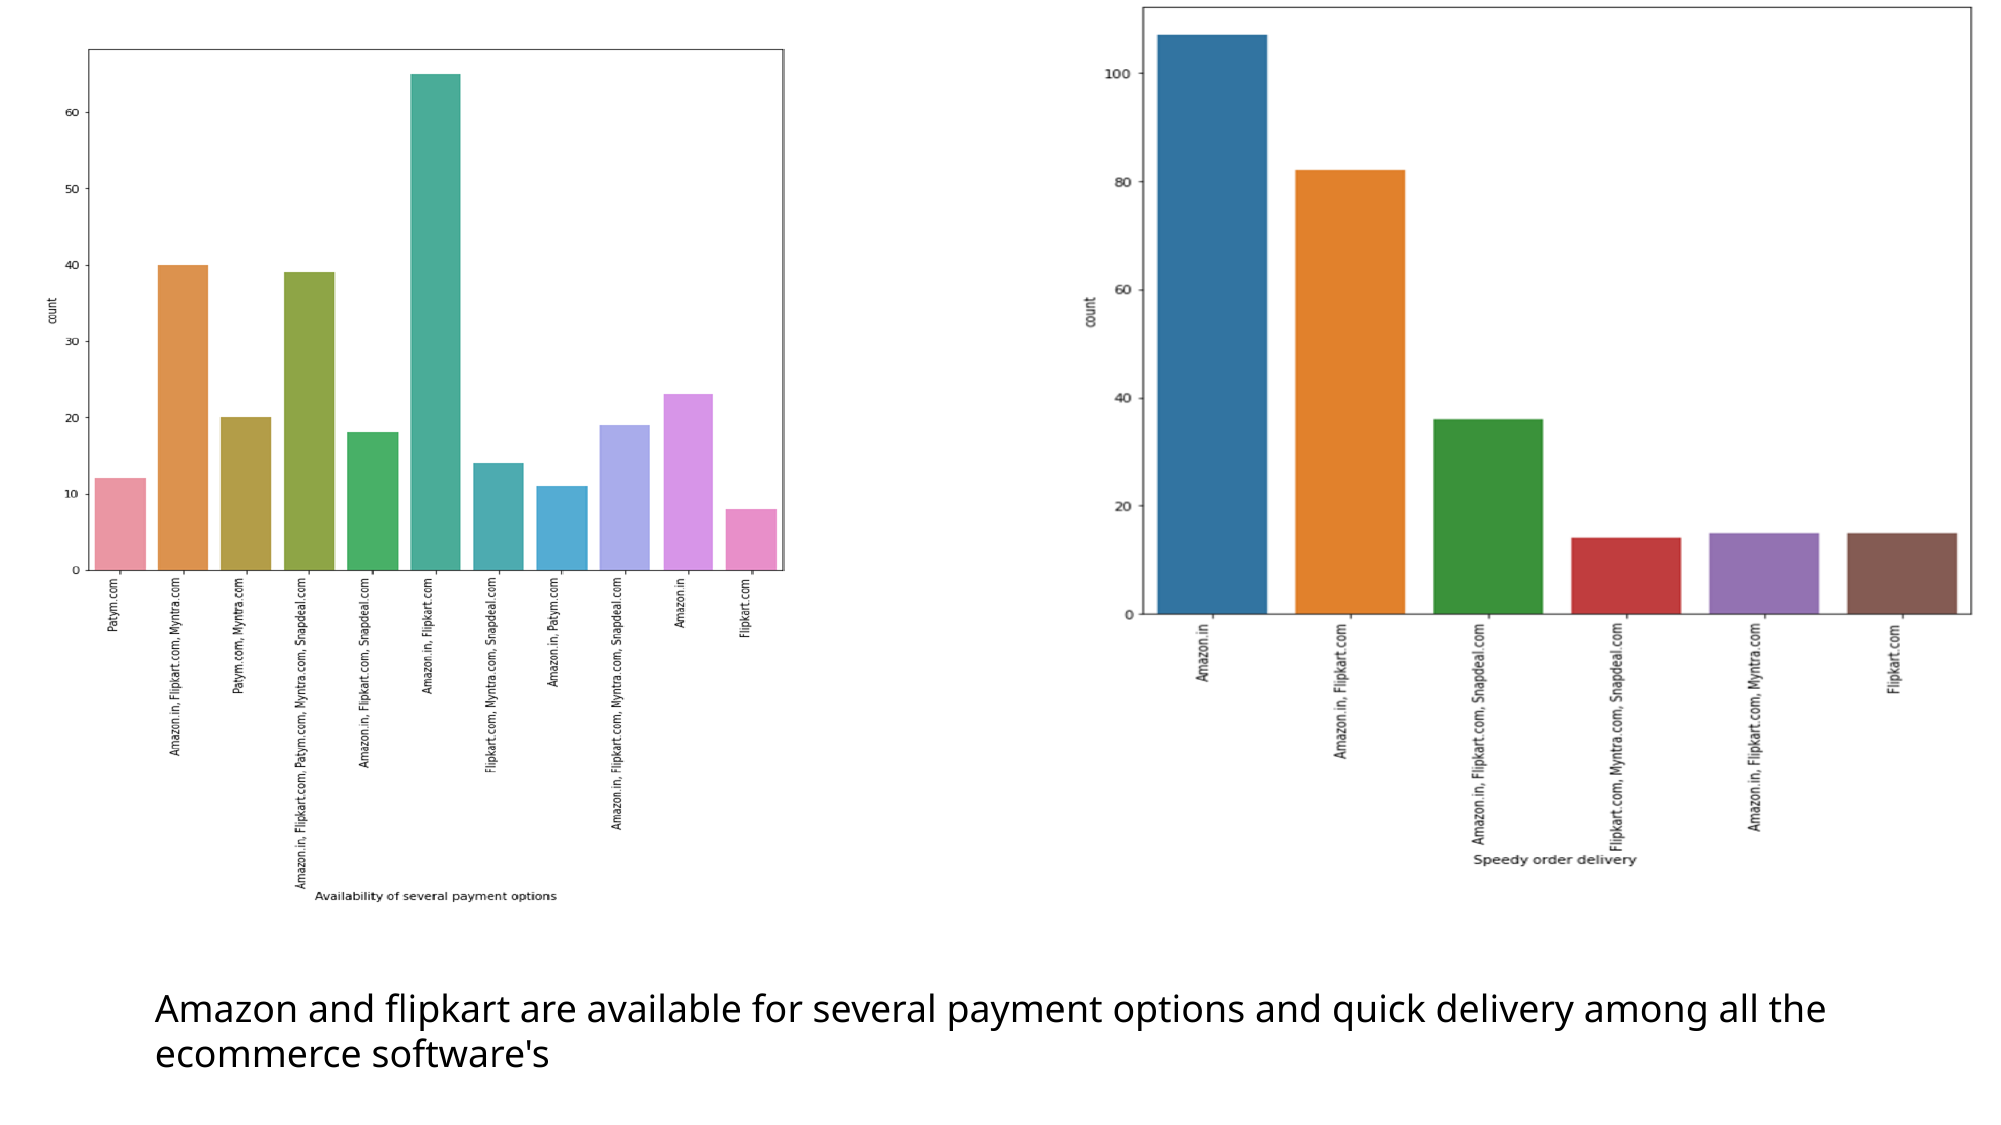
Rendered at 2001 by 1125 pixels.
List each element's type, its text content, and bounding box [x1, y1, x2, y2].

text_box Amazon and flipkart are available for several payment options and quick delivery among all the ecommerce software's [140, 977, 1933, 1083]
picture [1073, 0, 1981, 875]
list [38, 42, 792, 908]
